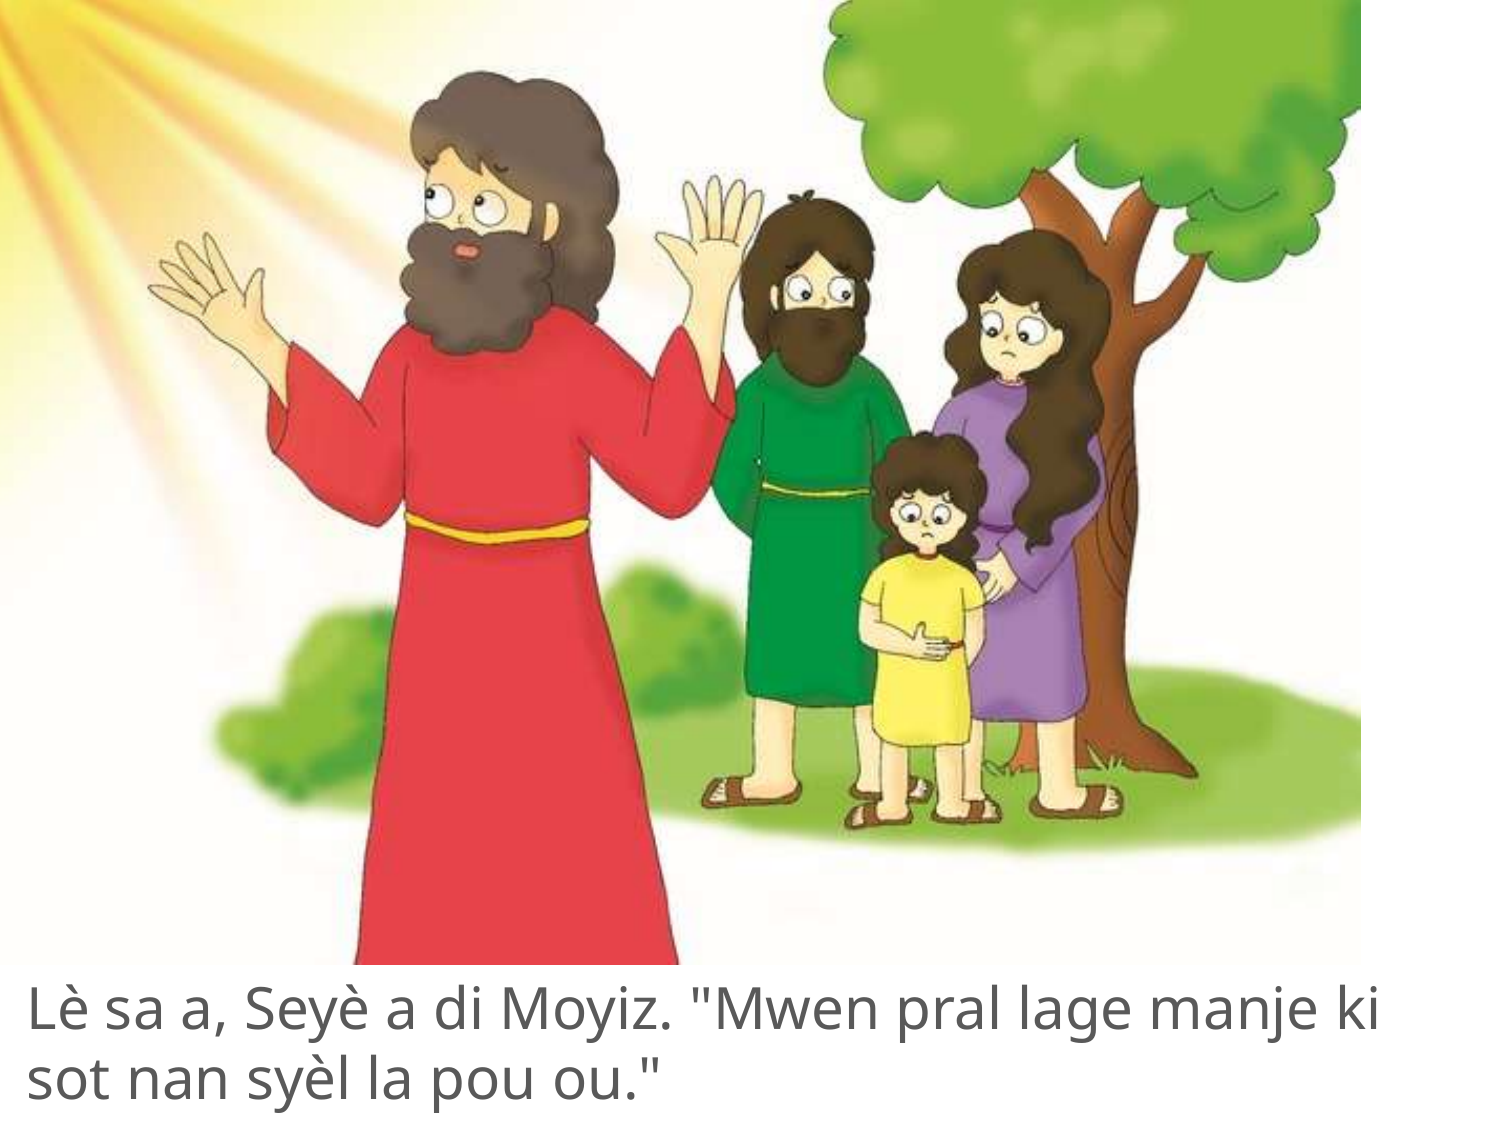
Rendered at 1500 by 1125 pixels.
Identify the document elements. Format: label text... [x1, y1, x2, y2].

picture [0, 0, 1362, 965]
text_box Lè sa a, Seyè a di Moyiz. "Mwen pral lage manje ki sot nan syèl la pou ou." [11, 964, 1483, 1119]
